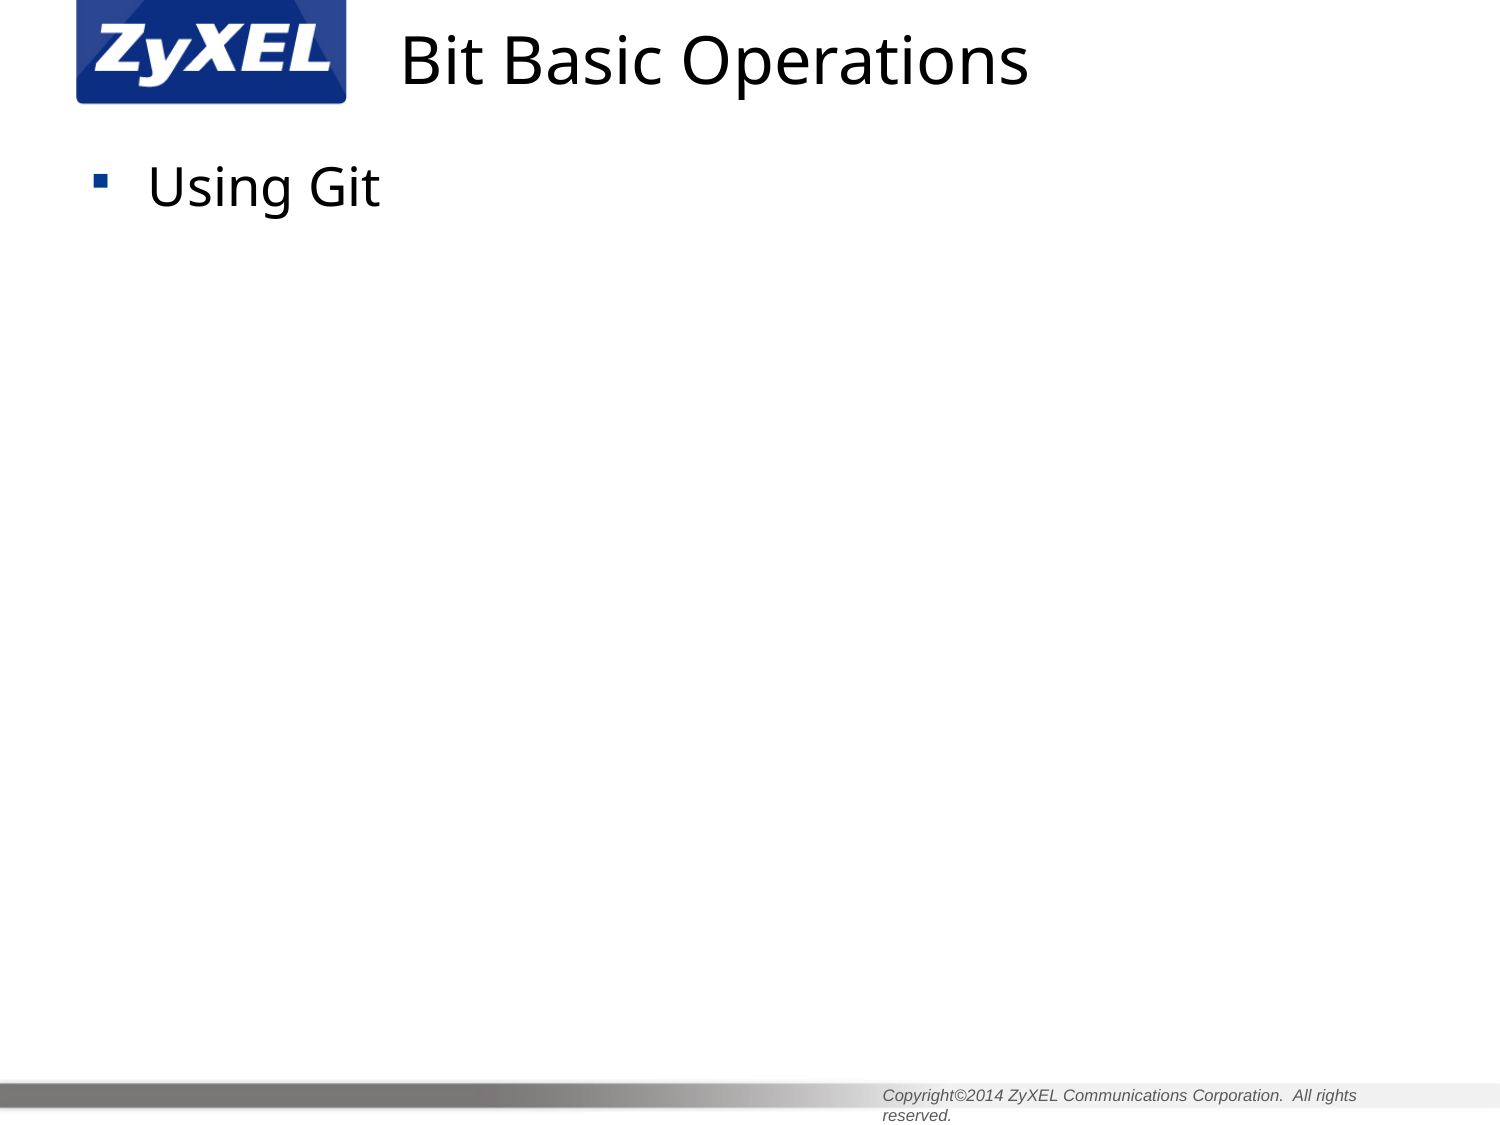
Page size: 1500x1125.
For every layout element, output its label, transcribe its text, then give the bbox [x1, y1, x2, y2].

picture [0, 0, 1500, 1125]
list Using Git [76, 144, 1424, 1090]
title Bit Basic Operations [384, 0, 1500, 121]
